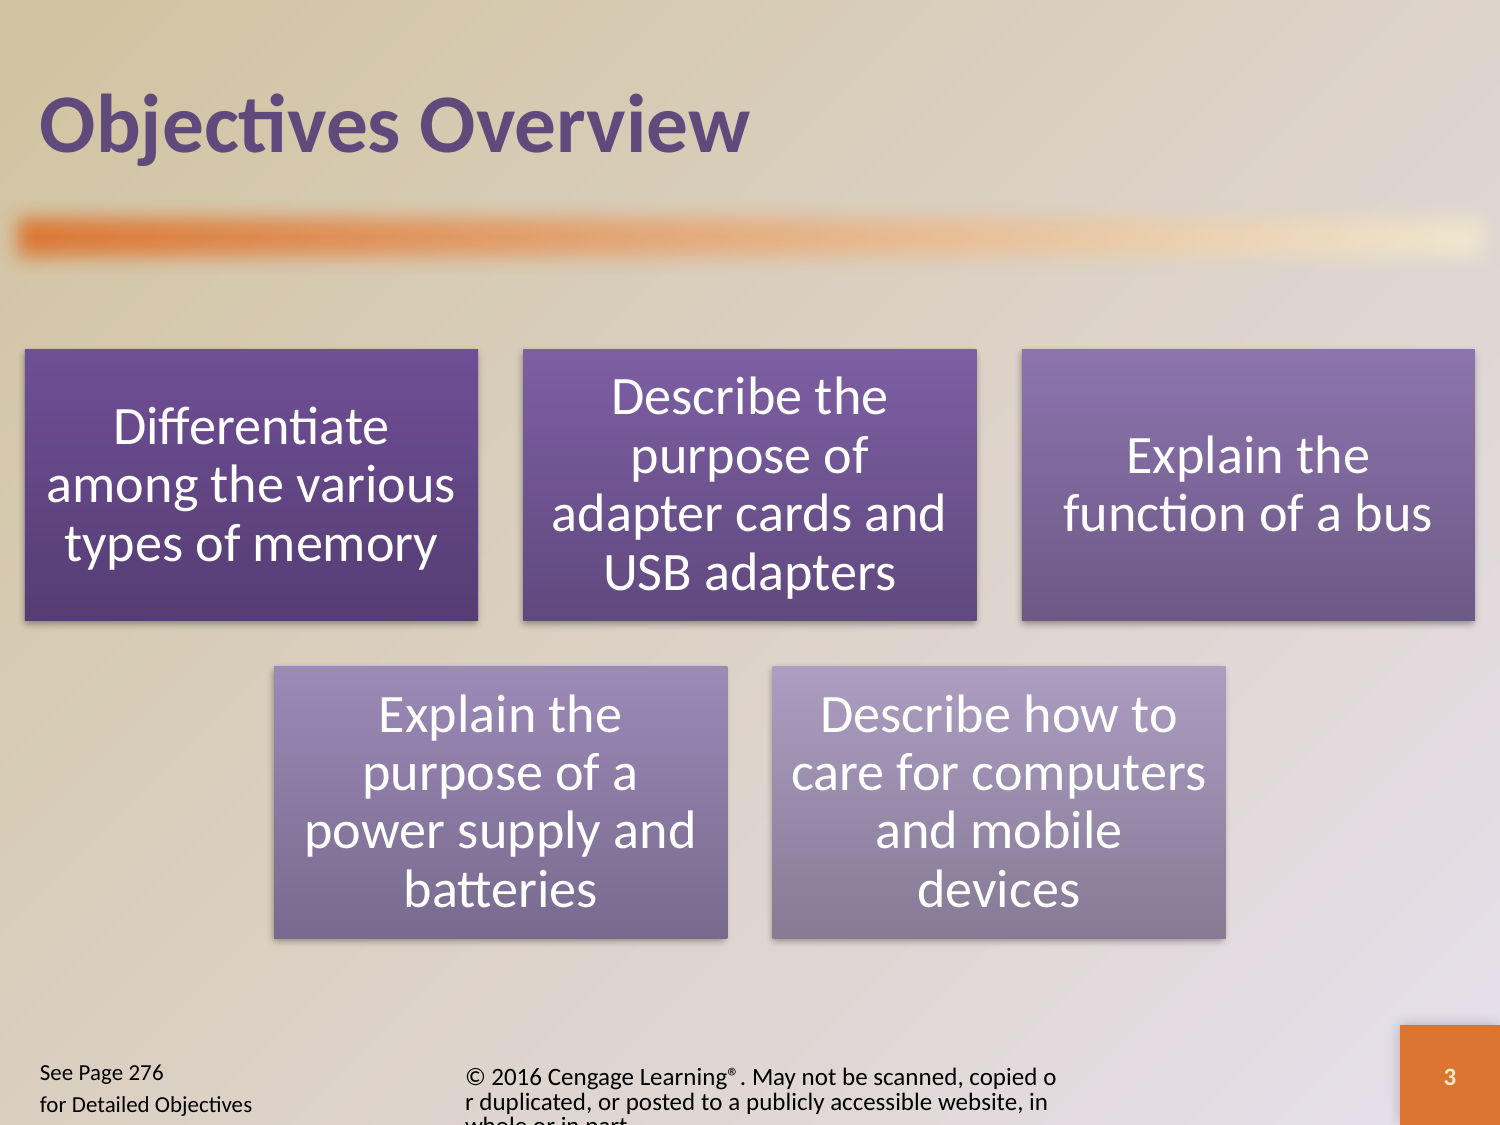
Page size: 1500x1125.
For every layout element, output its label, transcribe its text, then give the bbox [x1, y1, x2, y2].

list See Page 276 for Detailed Objectives [24, 1050, 300, 1125]
footer © 2016 Cengage Learning®. May not be scanned, copied or duplicated, or posted to a publicly accessible website, in whole or in part. [450, 1037, 1075, 1113]
title Objectives Overview [24, 24, 1475, 213]
slide_number 3 [1400, 1025, 1500, 1125]
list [24, 262, 1476, 1026]
